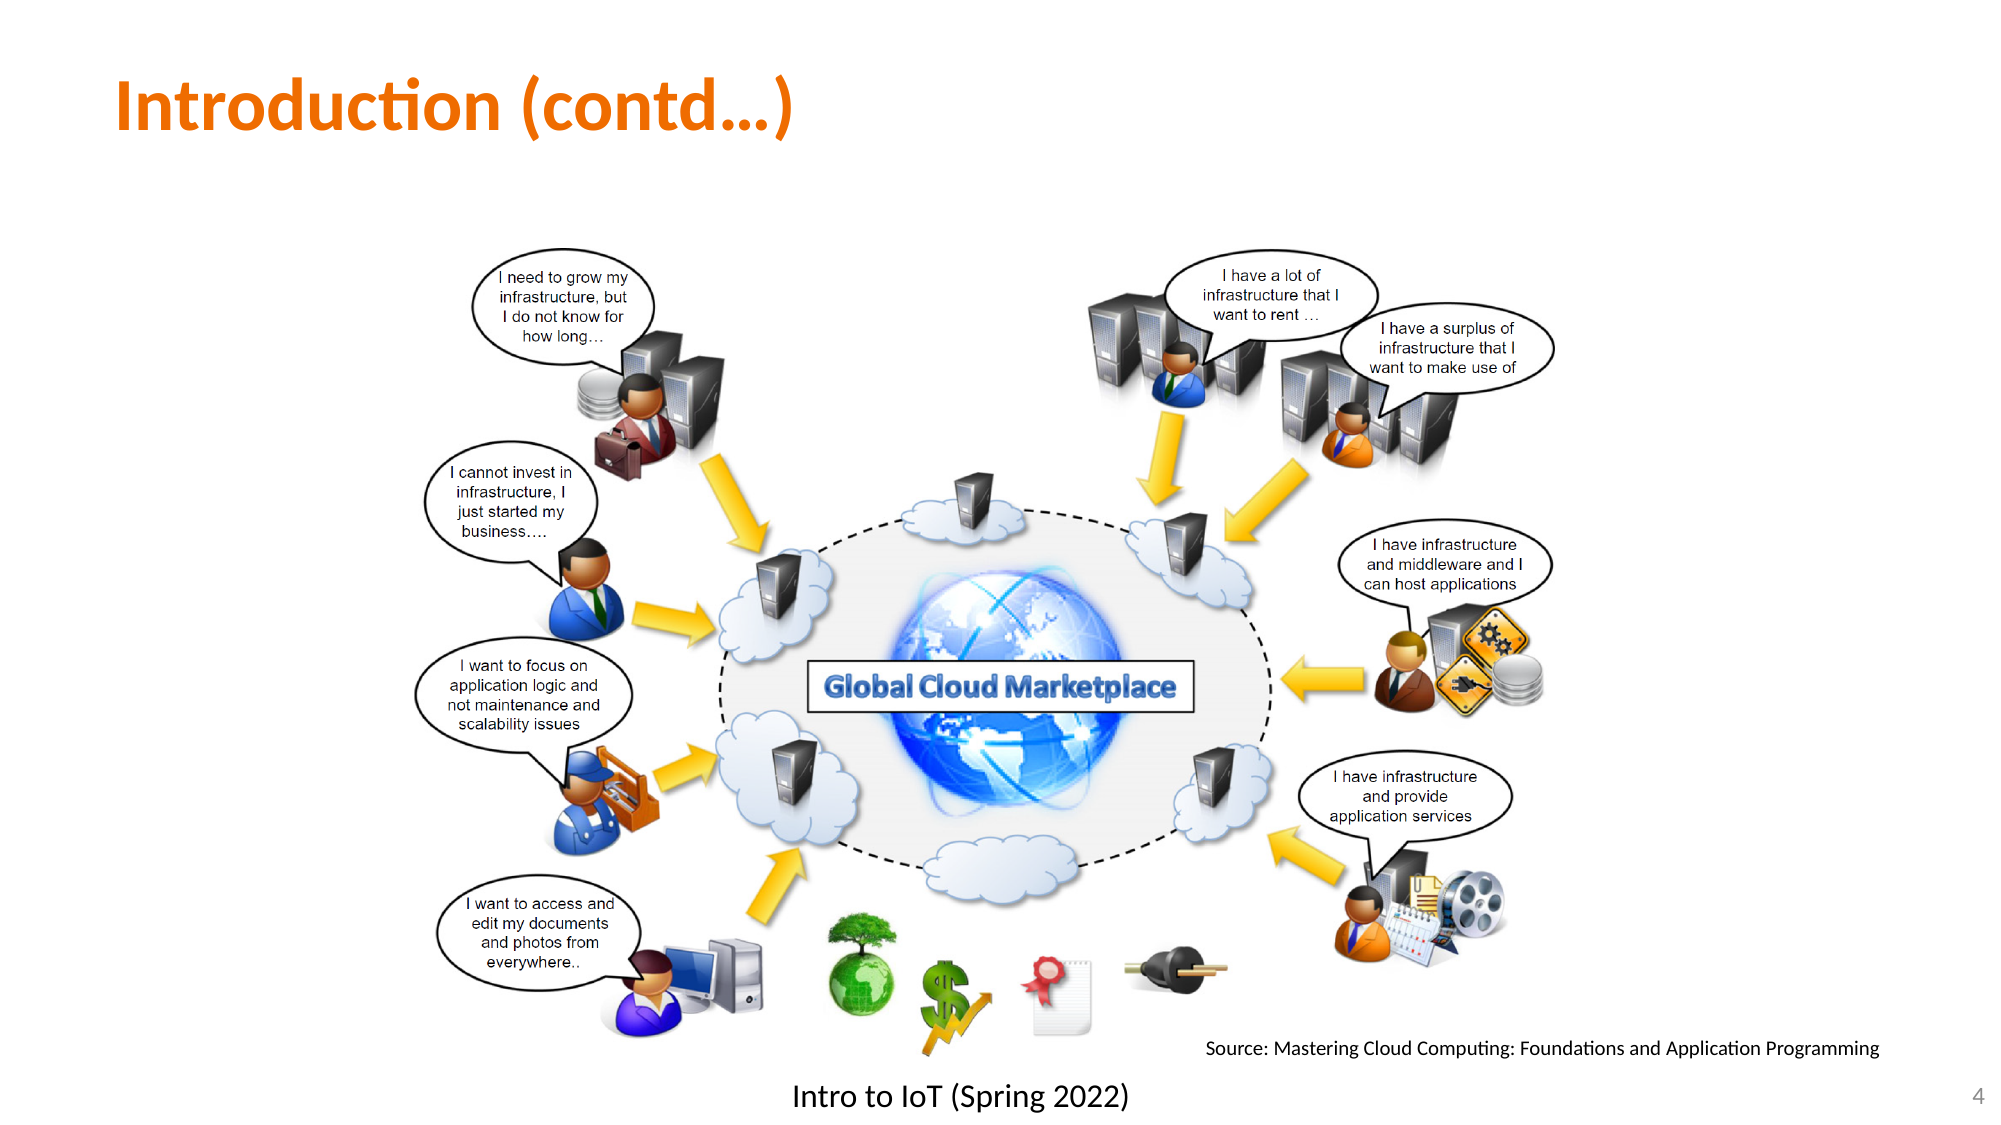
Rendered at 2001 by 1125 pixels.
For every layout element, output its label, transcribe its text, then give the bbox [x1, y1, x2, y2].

text_box Intro to IoT (Spring 2022) [648, 1076, 1275, 1122]
picture [379, 234, 1569, 1069]
text_box Source: Mastering Cloud Computing: Foundations and Application Programming [1573, 1027, 1896, 1068]
title Introduction (contd…) [99, 31, 1666, 171]
slide_number 4 [1899, 1065, 2000, 1125]
